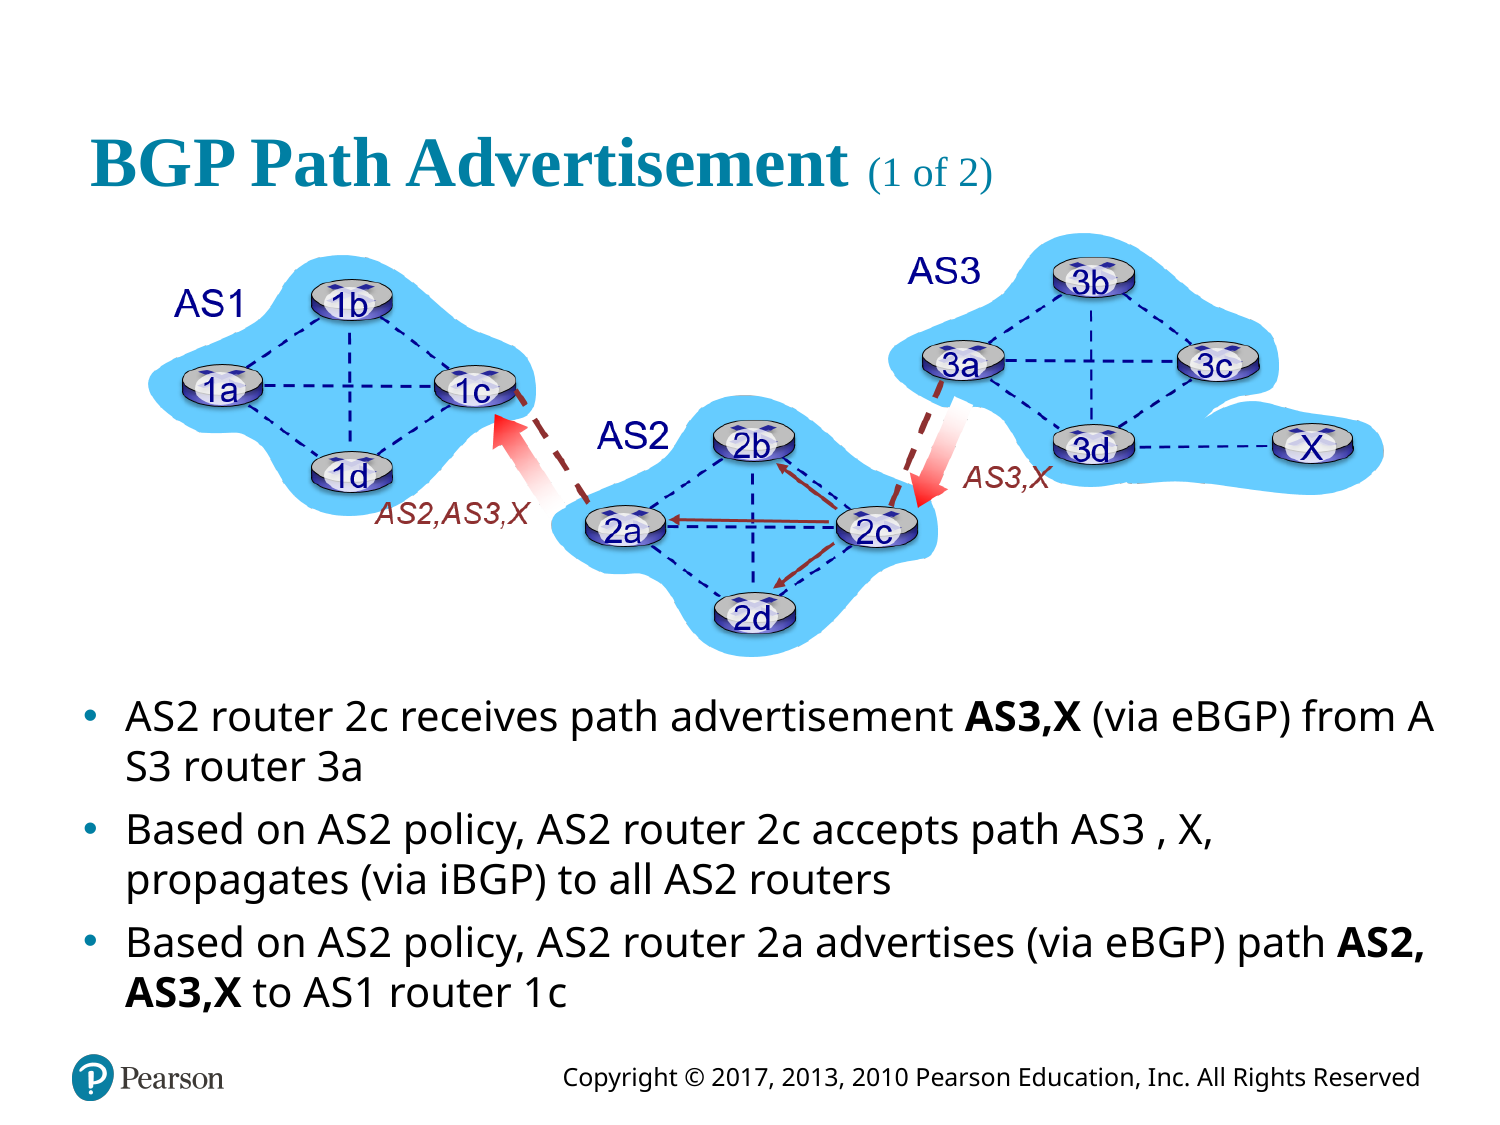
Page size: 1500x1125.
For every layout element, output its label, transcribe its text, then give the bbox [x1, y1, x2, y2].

picture [148, 232, 1384, 659]
title B G P Path Advertisement (1 of 2) [75, 0, 1425, 216]
list A S 2 router 2 c receives path advertisement A S 3,X (via e B G P) from A S3 router 3a Based on A S 2 policy, A S 2 router 2 c accepts path A S 3 , X, propagates (via i B G P) to all AS2 routers Based on A S 2 policy, A S 2 router 2 a advertises (via e B G P) path A S 2, A S 3,X to A S 1 router 1 c [68, 675, 1464, 1125]
